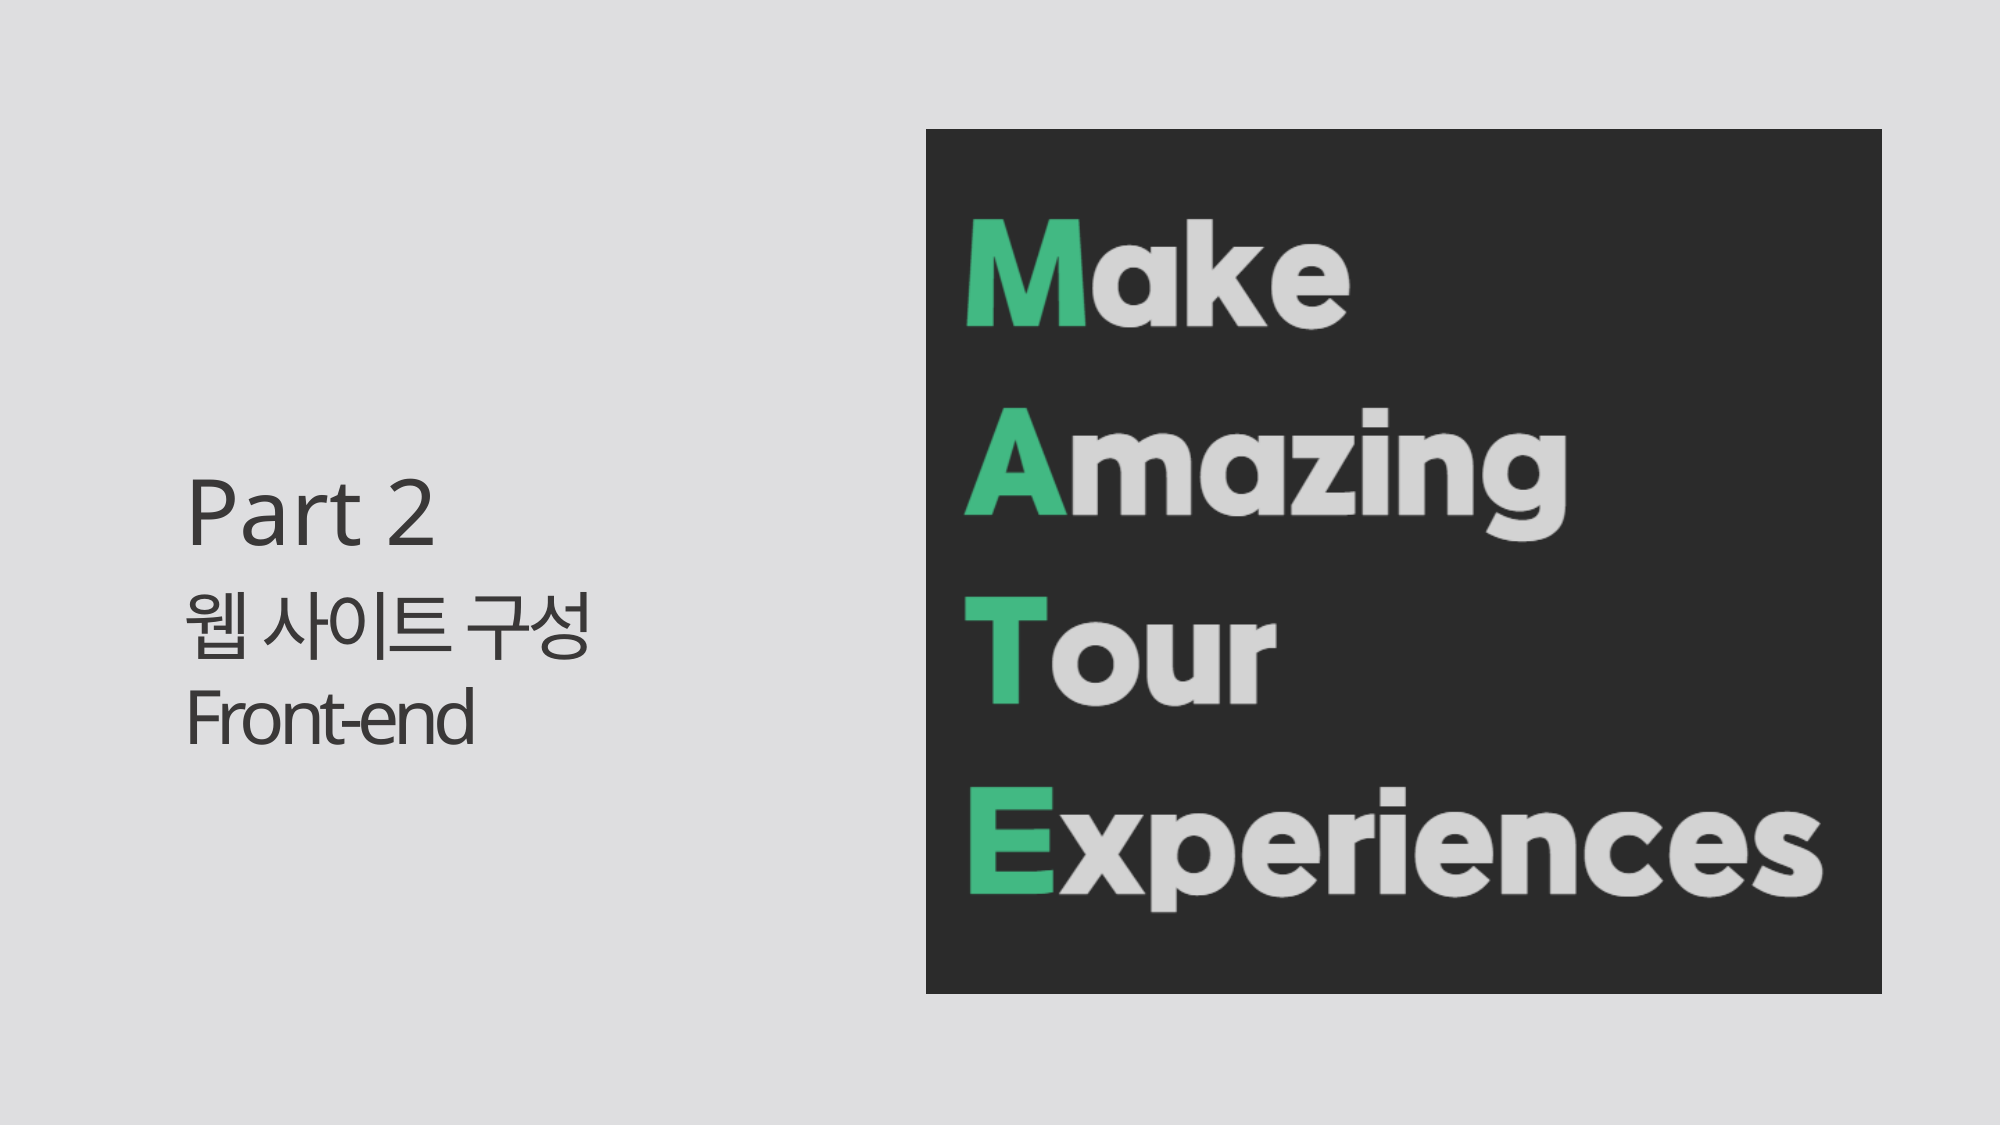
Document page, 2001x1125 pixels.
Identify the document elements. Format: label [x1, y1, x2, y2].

picture [925, 129, 1882, 994]
text_box [147, 446, 633, 861]
